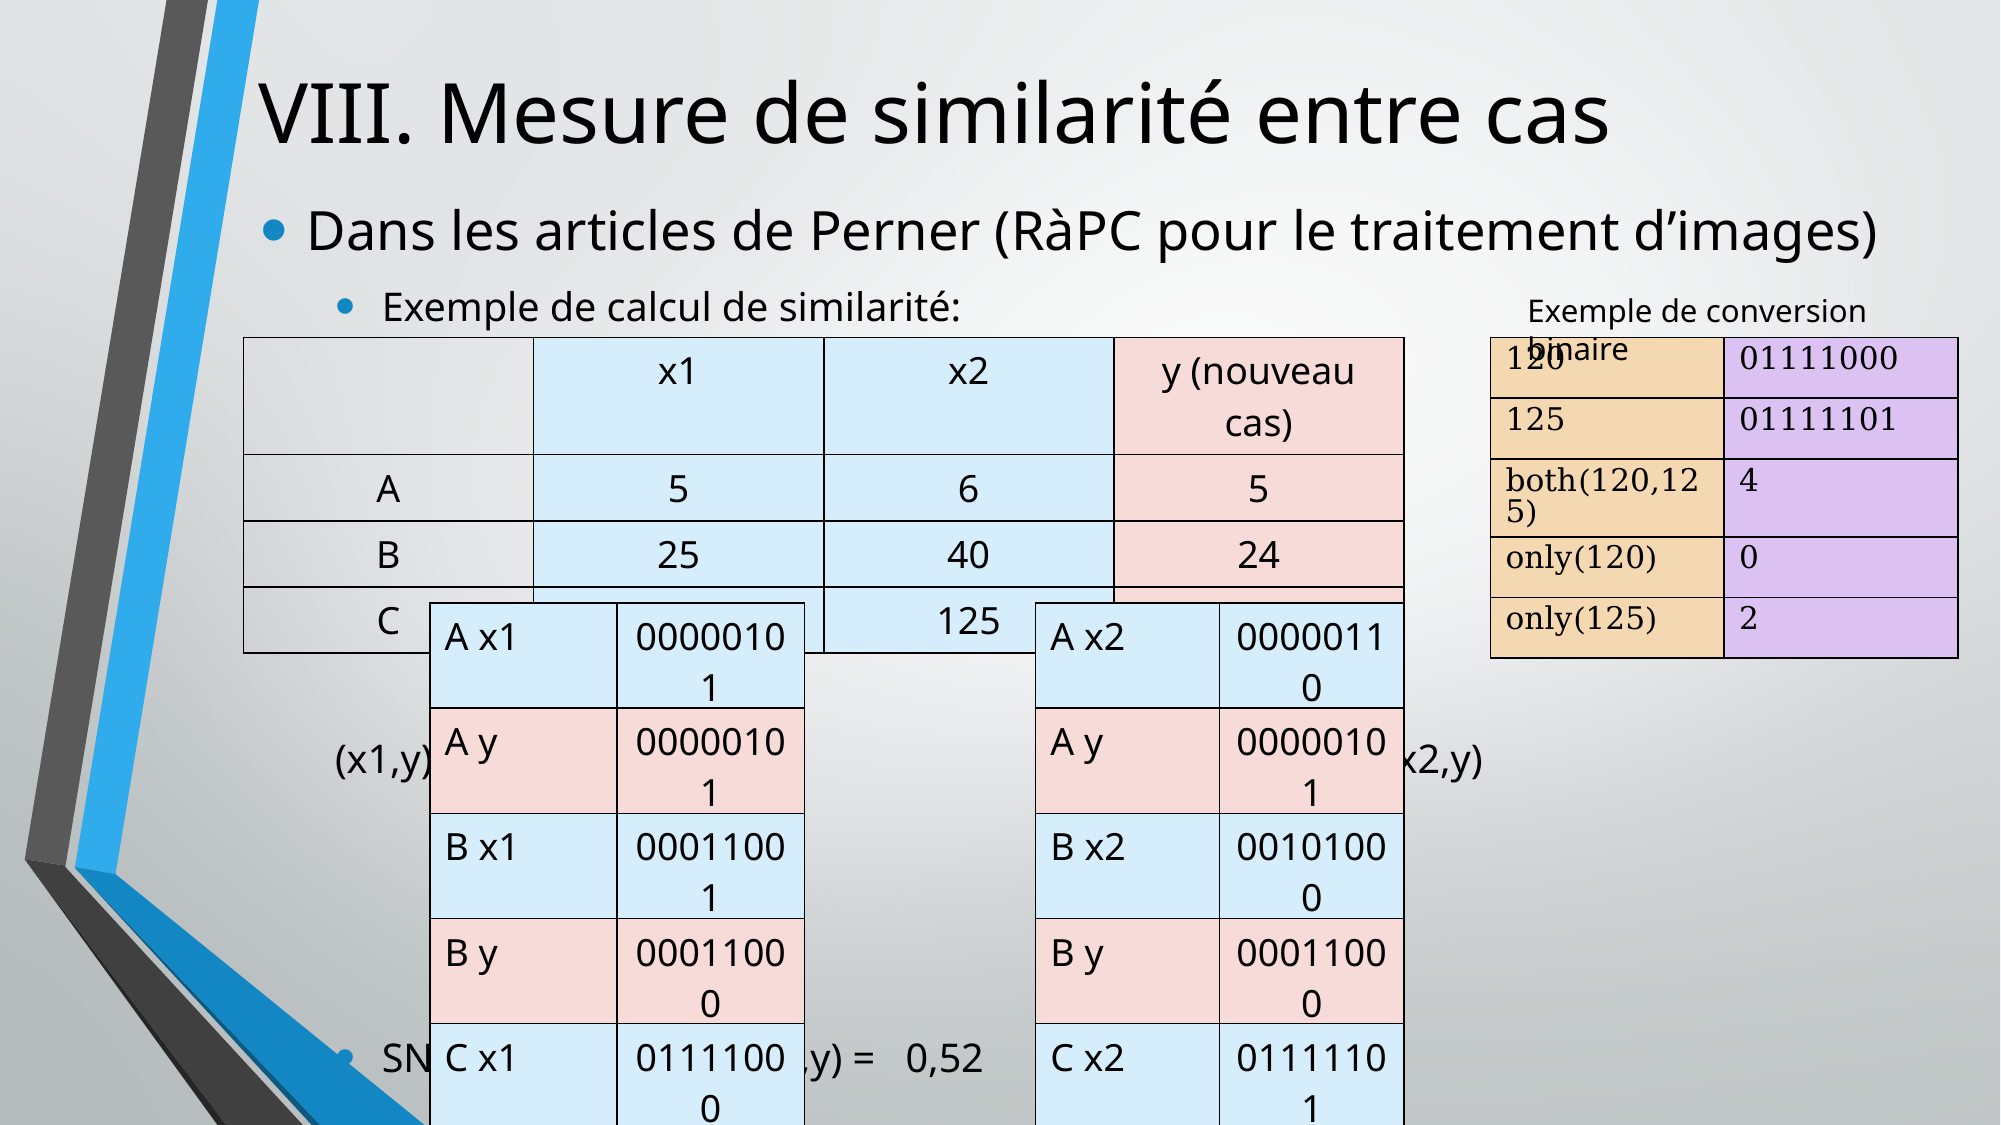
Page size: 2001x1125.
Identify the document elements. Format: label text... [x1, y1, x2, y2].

table_cell B x1 [431, 814, 616, 918]
table_header A x1 [431, 604, 616, 707]
table_header y (nouveau cas) [1115, 338, 1403, 454]
table_cell 122 [1115, 588, 1403, 602]
table_cell 25 [534, 522, 823, 586]
table_cell B x2 [1036, 814, 1219, 918]
table_header x2 [825, 338, 1113, 454]
table_cell 00011001 [618, 814, 804, 918]
table_cell 125 [825, 588, 1113, 652]
table_cell 4 [1725, 460, 1957, 536]
table_cell 00000101 [1220, 709, 1403, 813]
table_cell 00000101 [618, 709, 804, 813]
table_cell only(125) [1491, 598, 1723, 657]
table_cell 01111101 [1725, 399, 1957, 458]
table_cell 01111000 [618, 1024, 804, 1125]
table_cell 00011000 [618, 919, 804, 1023]
table_cell 120 [534, 588, 823, 652]
table_cell C [244, 588, 533, 652]
table_cell 2 [1725, 598, 1957, 657]
table_cell A y [1036, 709, 1219, 813]
table_cell both(120,125) [1491, 460, 1723, 536]
table_cell 125 [1491, 399, 1723, 458]
table_header 00000110 [1220, 604, 1403, 707]
table_cell A y [431, 709, 616, 813]
table_cell 00101000 [1220, 814, 1403, 918]
title VIII. Mesure de similarité entre cas [243, 51, 1887, 269]
table_cell 6 [825, 455, 1113, 520]
table_cell 5 [534, 455, 823, 520]
table_cell A [244, 455, 533, 520]
table_cell B y [431, 919, 616, 1023]
table_cell 01111101 [1220, 1024, 1403, 1125]
table_header x1 [534, 338, 823, 454]
text_box Exemple de conversion binaire [1512, 284, 1936, 374]
table_header 120 [1491, 338, 1723, 397]
table_cell C x2 [1036, 1024, 1219, 1125]
table_cell 24 [1115, 522, 1403, 586]
table_header 00000101 [618, 604, 804, 707]
table_cell C x1 [431, 1024, 616, 1125]
table_header [244, 338, 533, 454]
table_cell B [244, 522, 533, 586]
table_header 01111000 [1725, 338, 1957, 397]
table_cell 00011000 [1220, 919, 1403, 1023]
table_cell 40 [825, 522, 1113, 586]
table_cell 0 [1725, 538, 1957, 597]
table_header A x2 [1036, 604, 1219, 707]
table_cell B y [1036, 919, 1219, 1023]
table_cell 5 [1115, 455, 1403, 520]
table_cell only(120) [1491, 538, 1723, 597]
